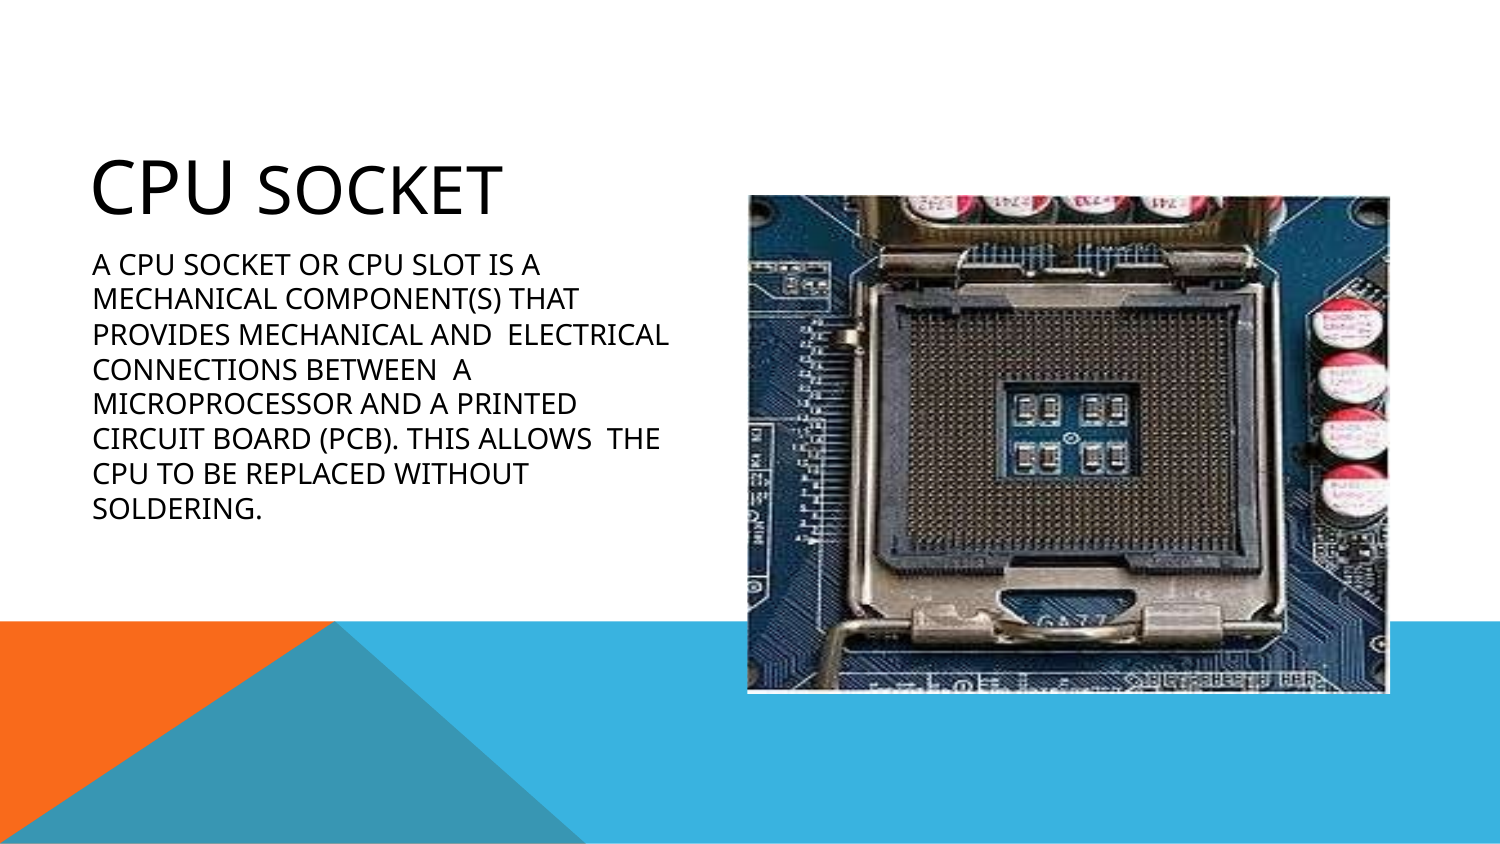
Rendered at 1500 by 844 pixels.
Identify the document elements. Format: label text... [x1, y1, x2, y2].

text_box [747, 195, 1391, 694]
title CPU SOCKET A CPU socket or CPU slot is a mechanical component(s) that provides mechanical and electrical connections between a microprocessor and a printed circuit board (PCB). This allows the CPU to be replaced without soldering. [87, 106, 685, 526]
